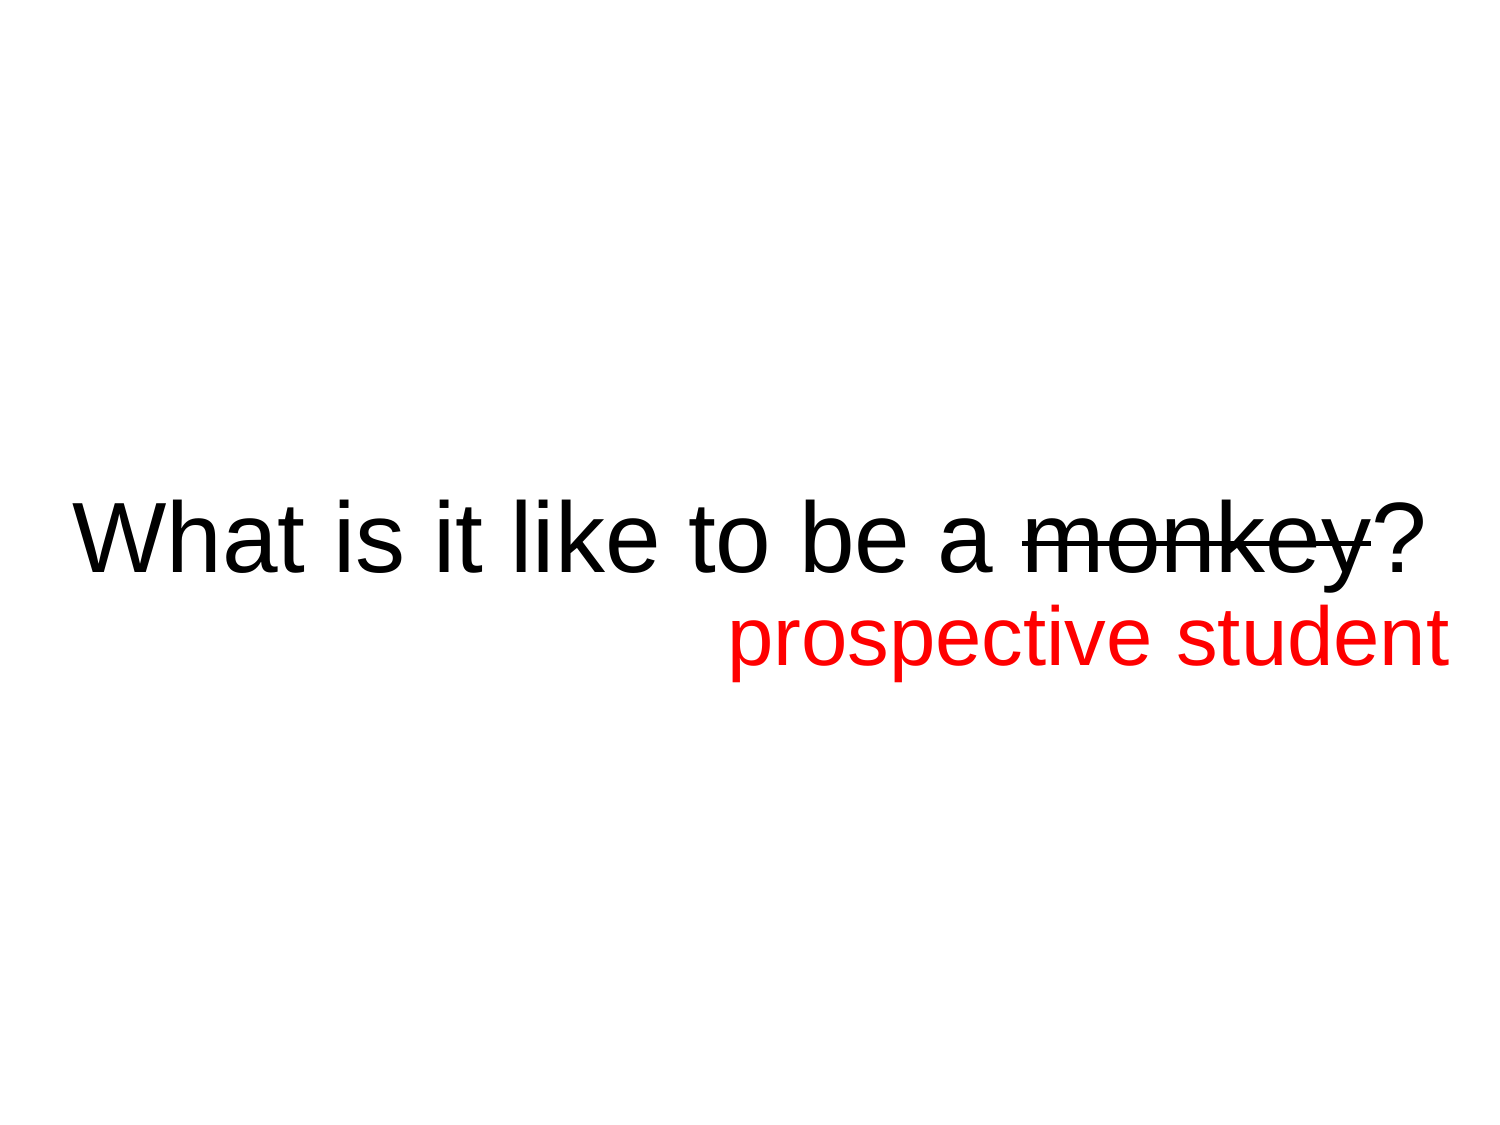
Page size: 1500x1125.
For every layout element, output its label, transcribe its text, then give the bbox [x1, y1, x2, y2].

text_box prospective student [712, 575, 1500, 690]
text_box What is it like to be a monkey? [57, 465, 1443, 600]
